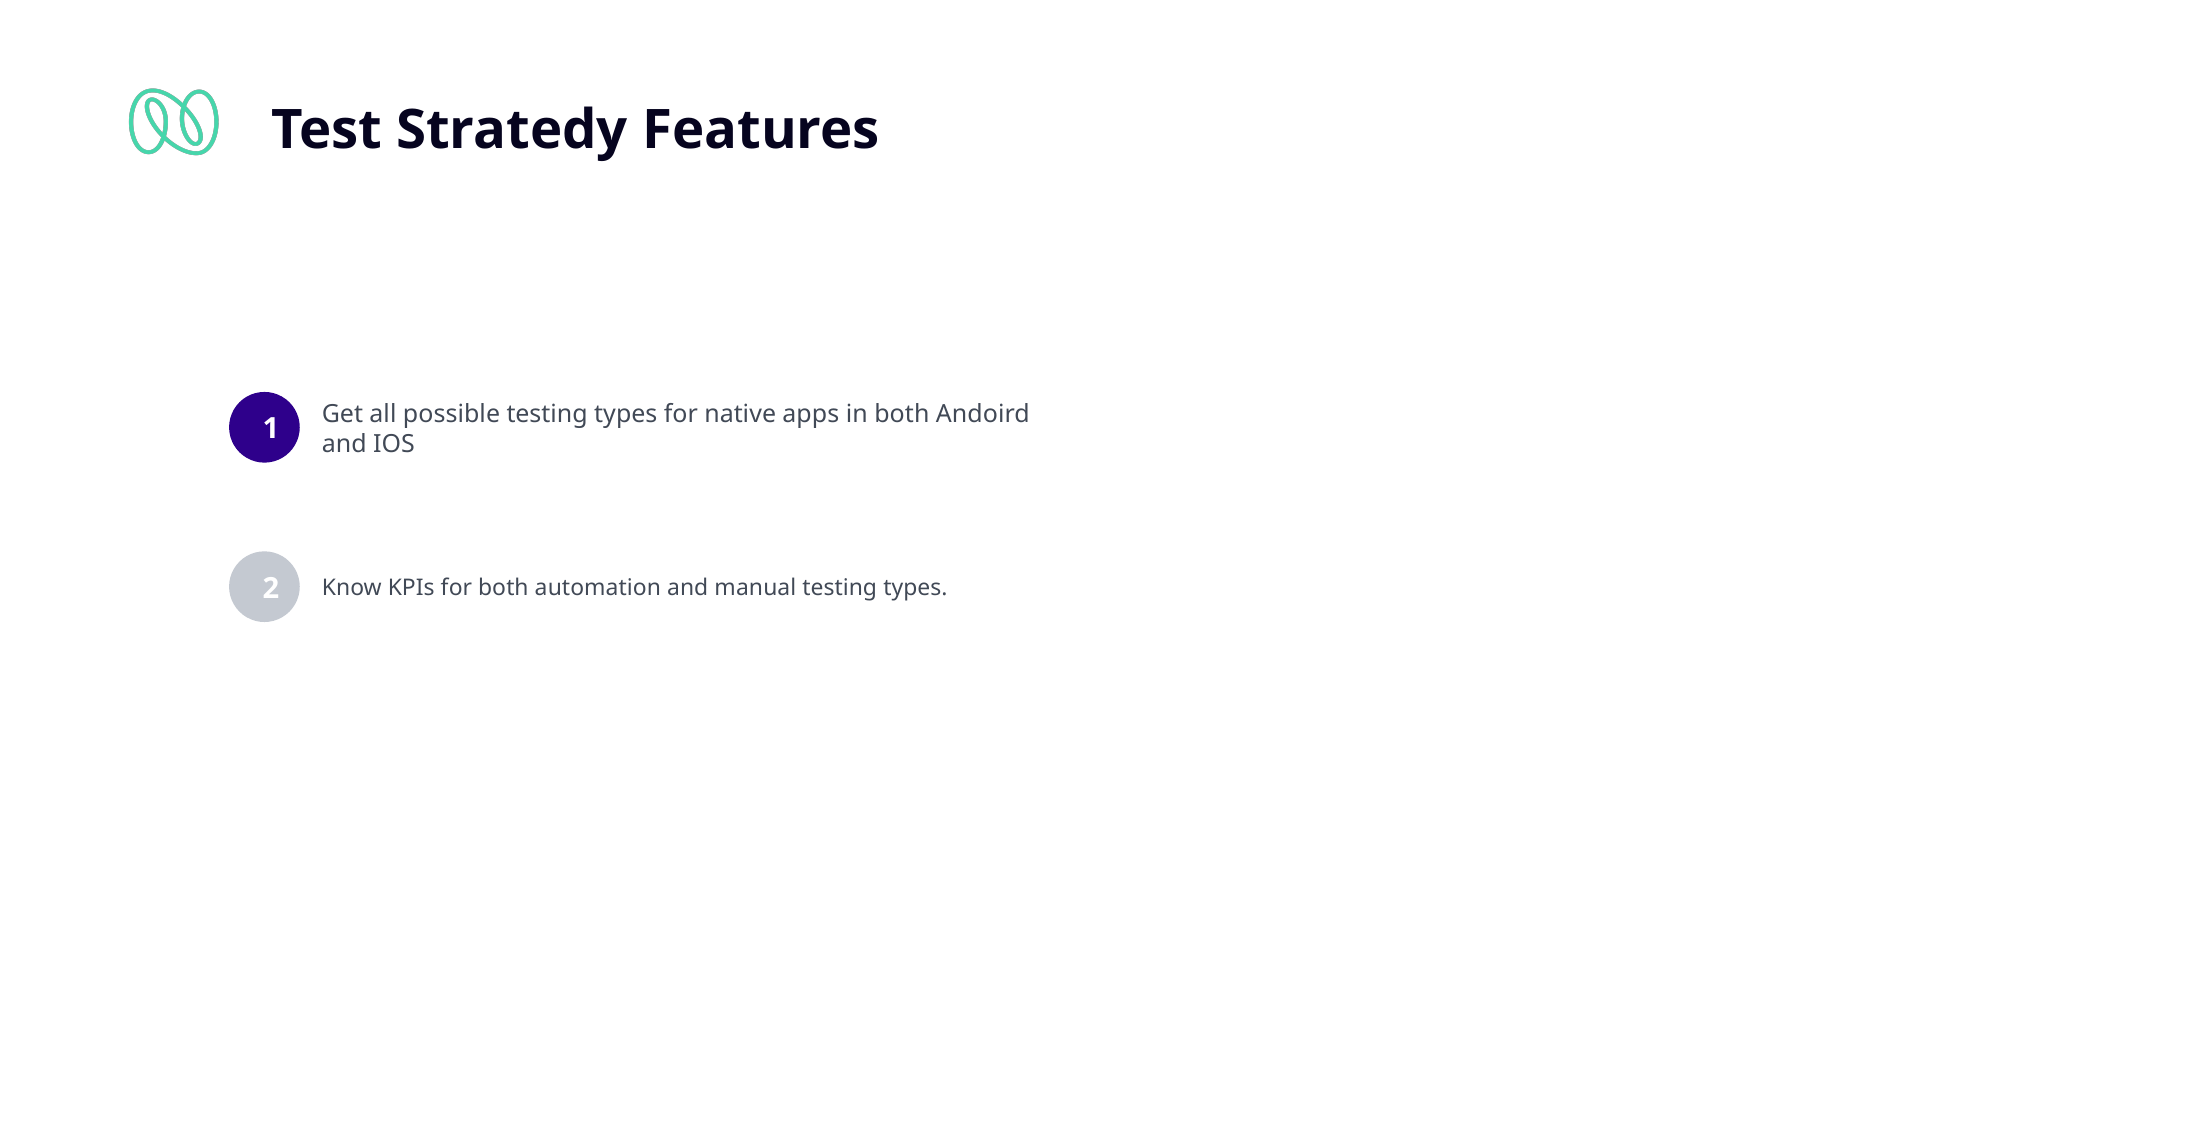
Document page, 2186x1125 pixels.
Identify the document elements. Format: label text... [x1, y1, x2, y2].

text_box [229, 551, 300, 623]
title Test Stratedy Features [259, 85, 1762, 167]
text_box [229, 391, 300, 463]
text_box Know KPIs for both automation and manual testing types. [307, 565, 1062, 608]
text_box Get all possible testing types for native apps in both Andoird and IOS [307, 389, 1062, 465]
picture [103, 62, 250, 180]
